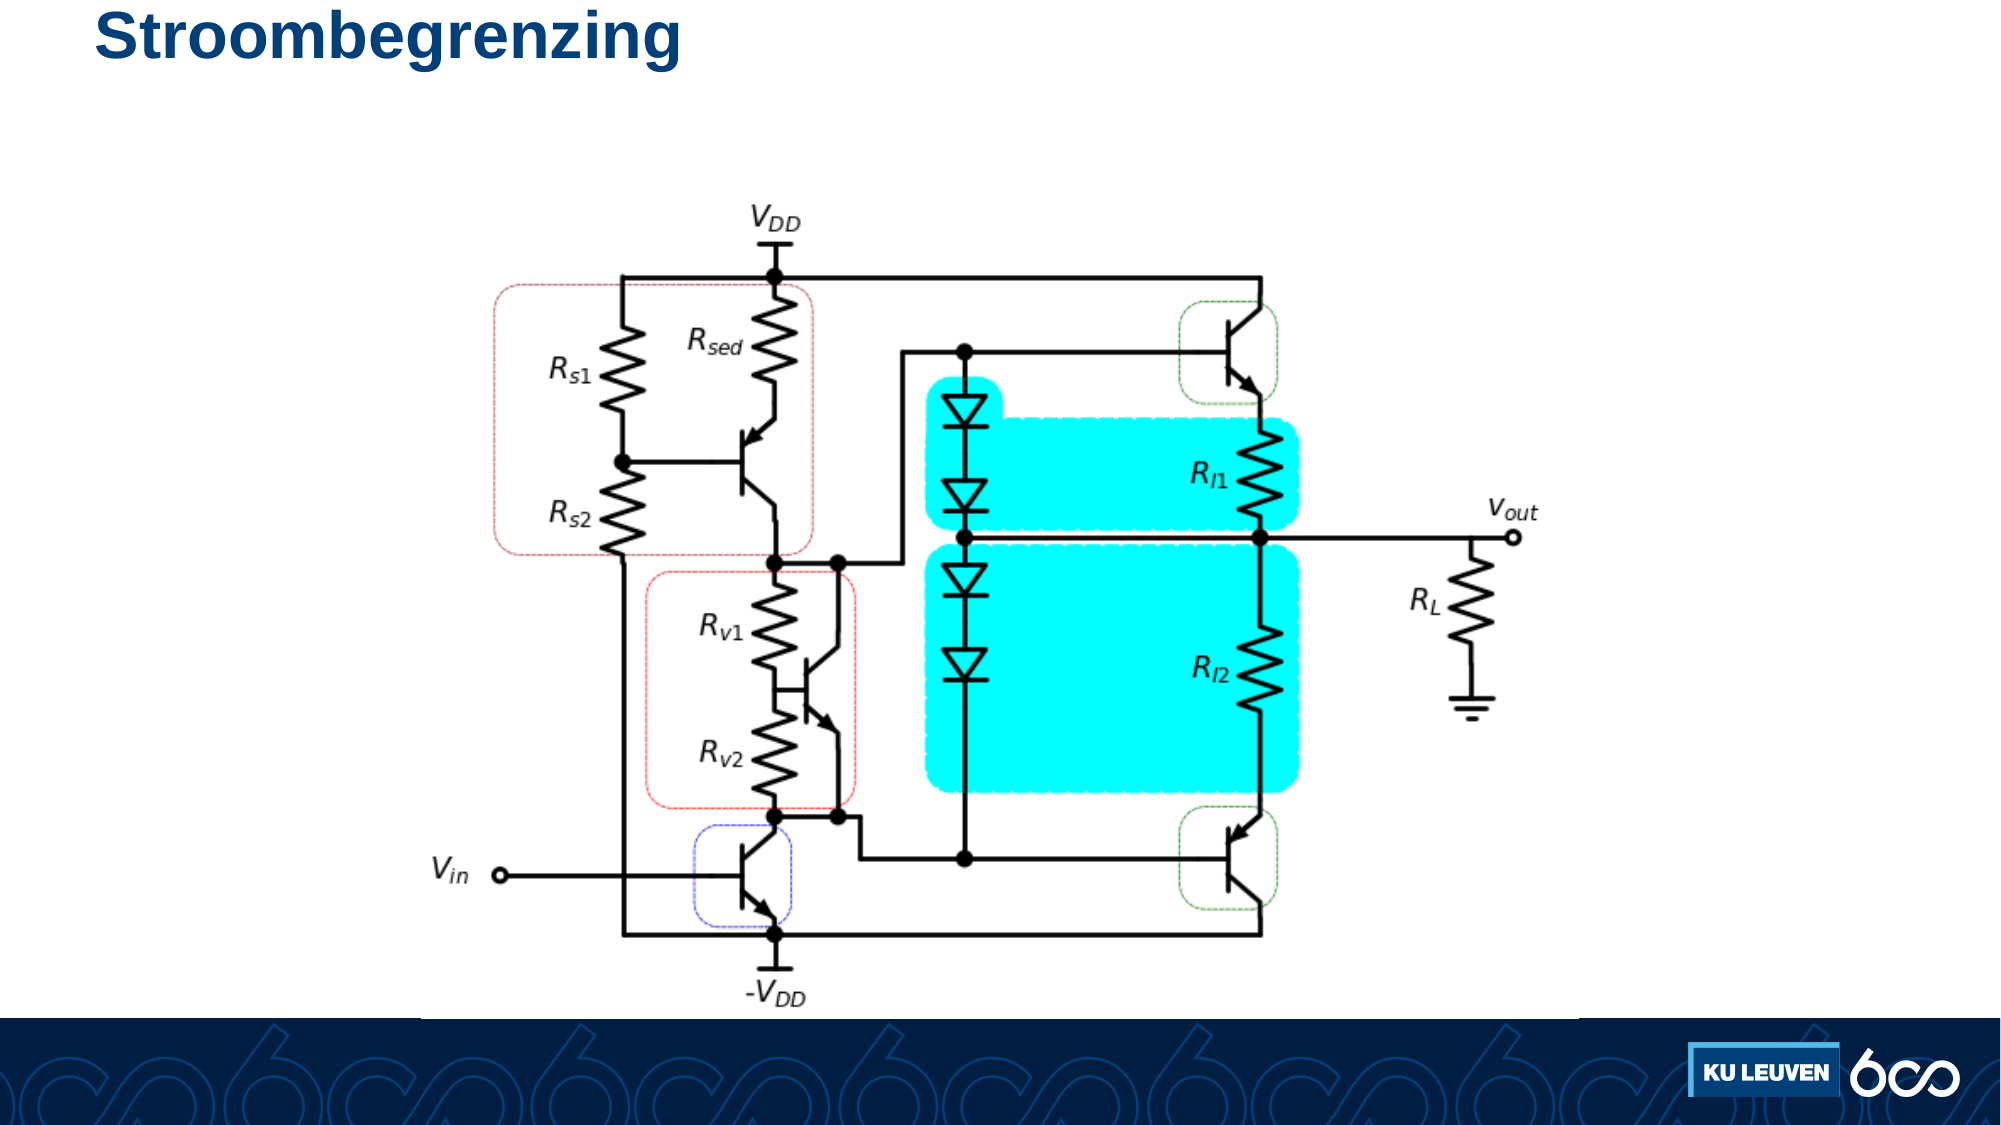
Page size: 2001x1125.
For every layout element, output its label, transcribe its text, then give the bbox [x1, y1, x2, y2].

title Stroombegrenzing [94, 0, 1906, 108]
picture [0, 193, 2001, 1125]
